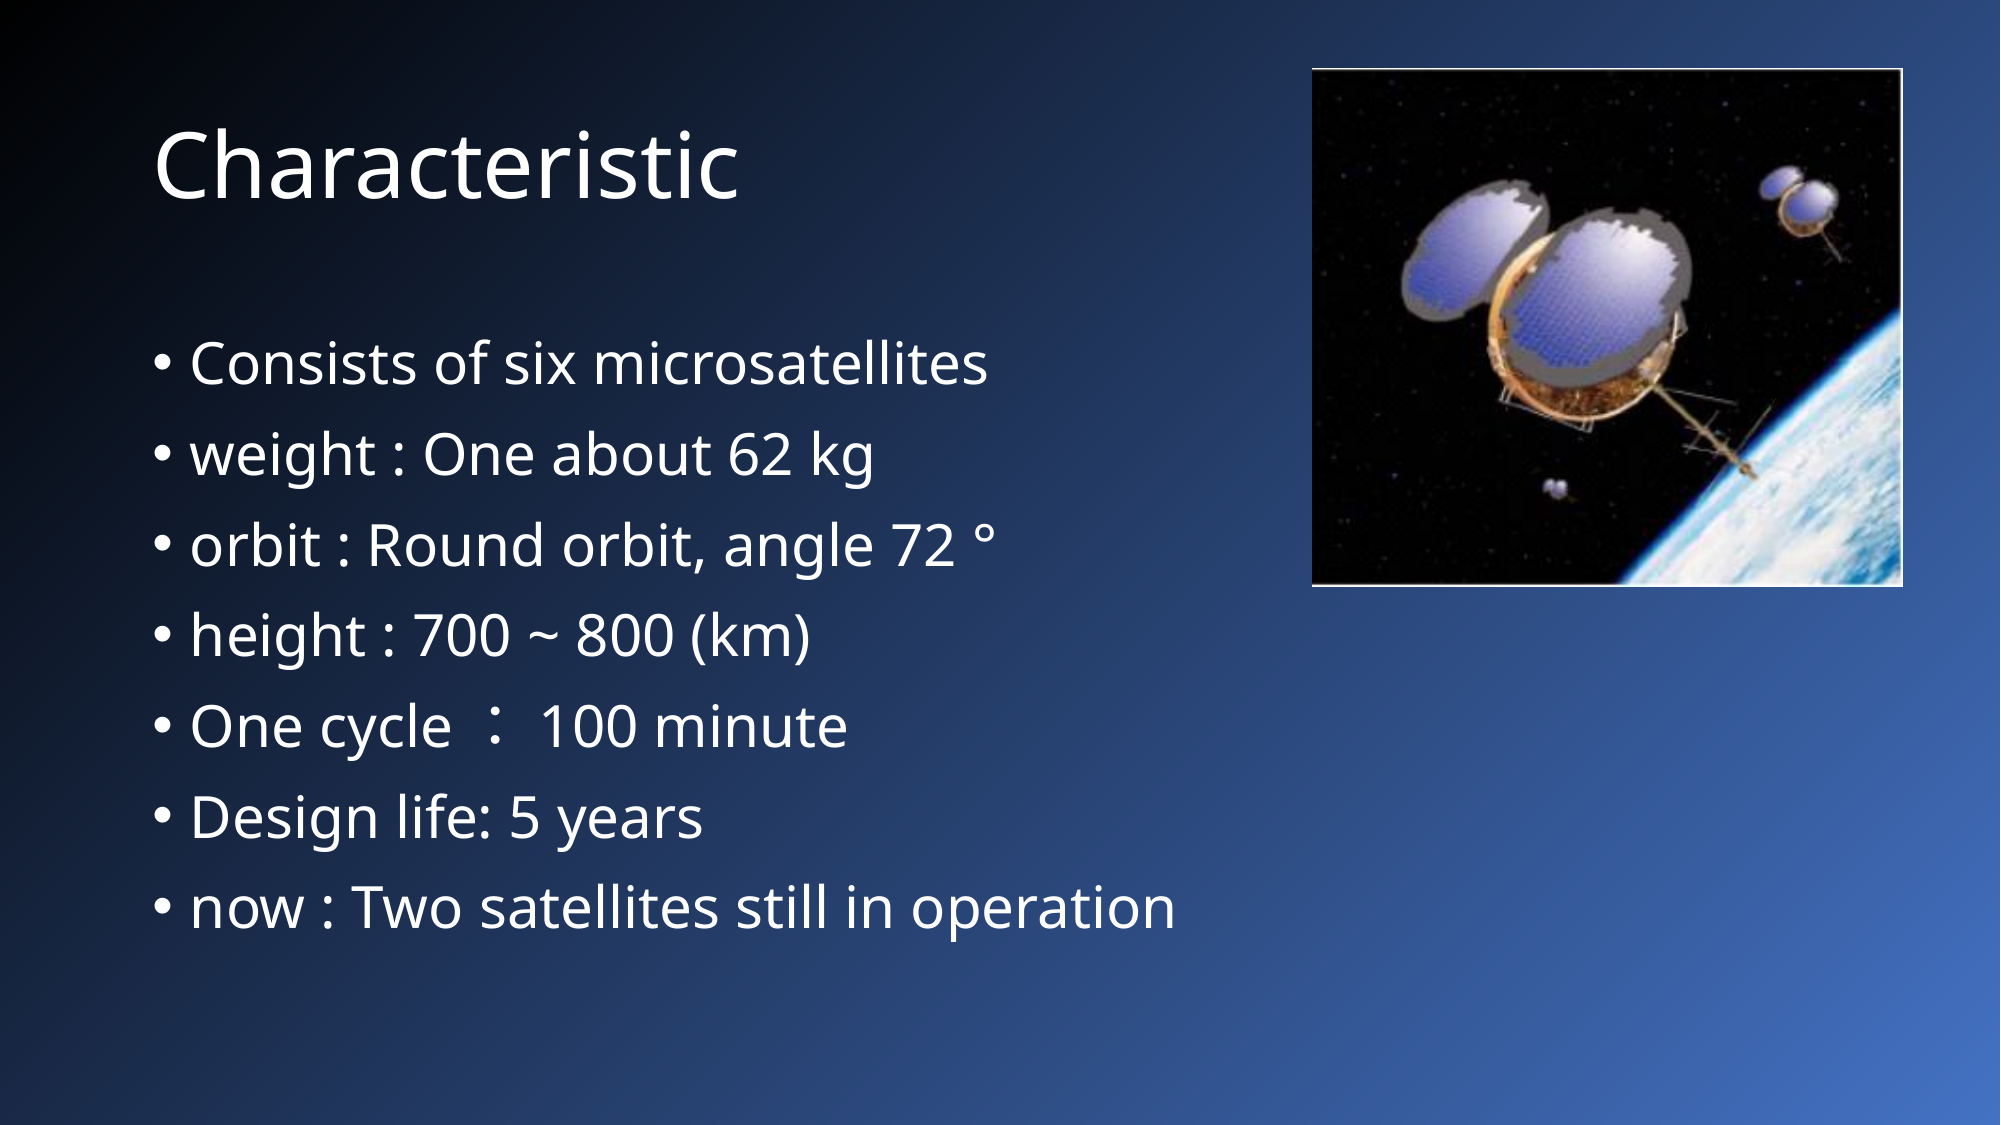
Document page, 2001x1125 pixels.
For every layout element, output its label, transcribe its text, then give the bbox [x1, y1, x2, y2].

title Characteristic [137, 59, 1863, 278]
list Consists of six microsatellites weight : One about 62 kg orbit : Round orbit, angle 72 ° height : 700 ~ 800 (km) One cycle：100 minute Design life: 5 years now : Two satellites still in operation [137, 319, 1259, 1014]
picture [1312, 68, 1903, 587]
